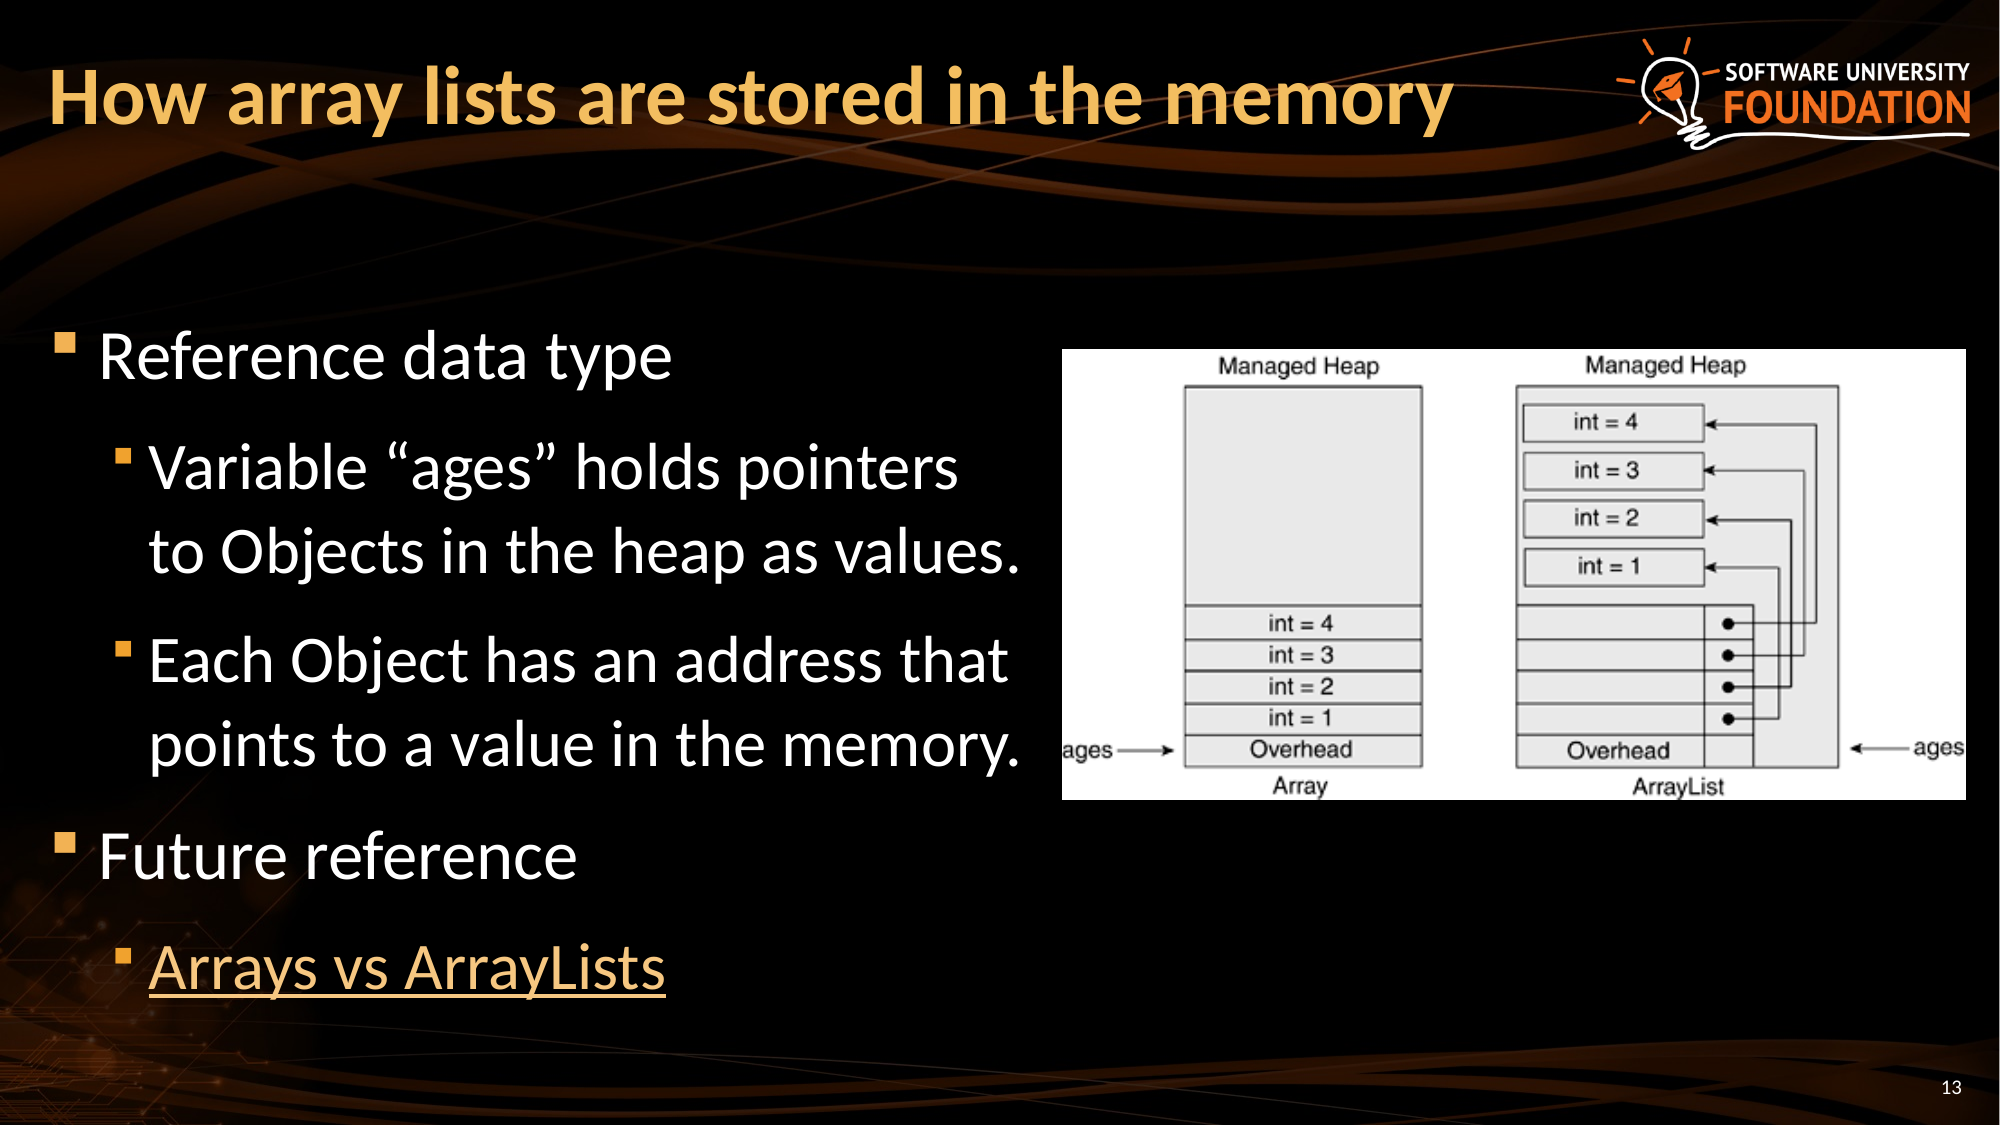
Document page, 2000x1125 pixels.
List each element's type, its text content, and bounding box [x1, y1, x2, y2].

title How array lists are stored in the memory [30, 6, 1602, 189]
list Reference data type Variable “ages” holds pointers to Objects in the heap as values. Each Object has an address that points to a value in the memory. Future reference Arrays vs ArrayLists [31, 189, 1047, 1103]
slide_number 13 [1897, 1070, 1968, 1103]
picture [0, 0, 2000, 1125]
